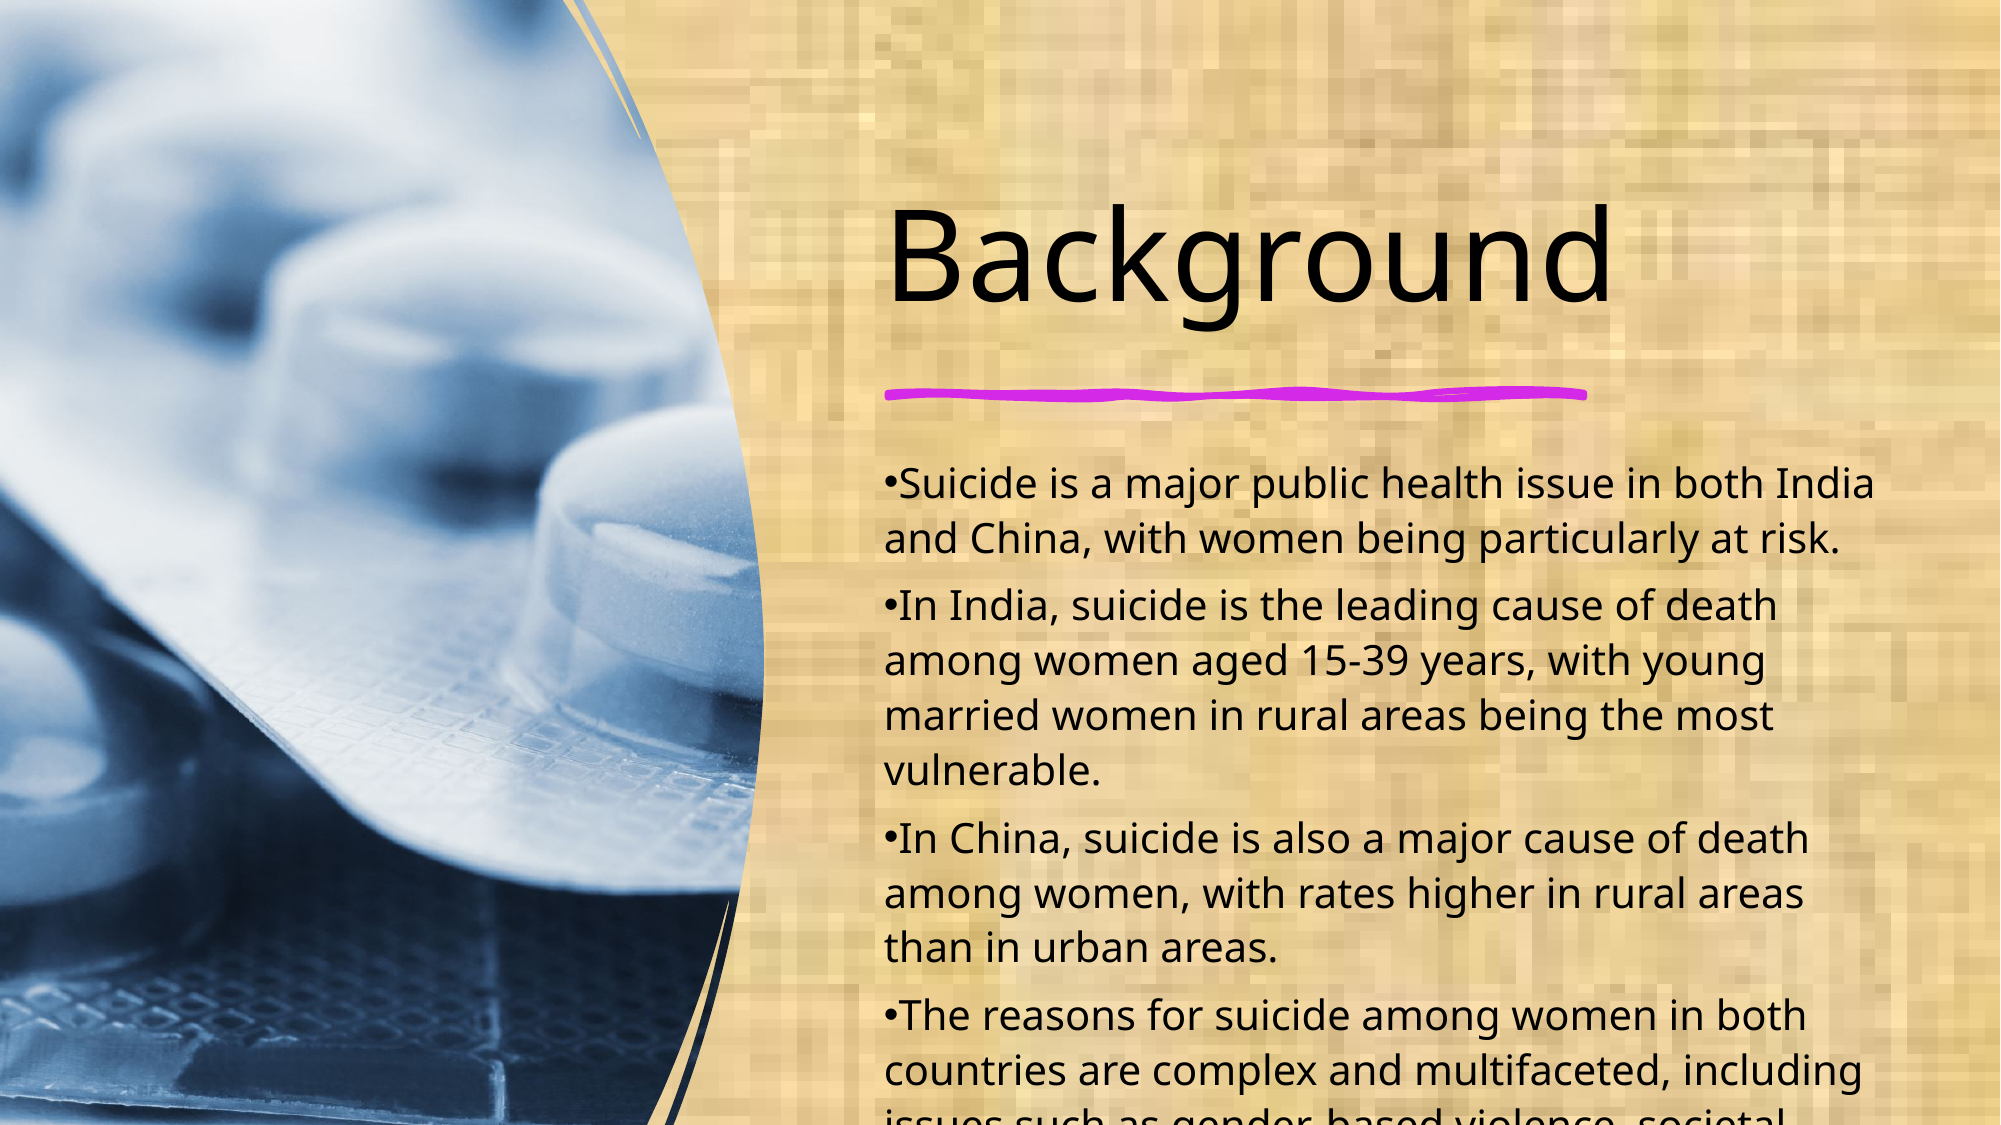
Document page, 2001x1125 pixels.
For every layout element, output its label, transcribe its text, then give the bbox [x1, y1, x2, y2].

text_box [764, 0, 2000, 1125]
text_box Suicide is a major public health issue in both India and China, with women being particularly at risk. In India, suicide is the leading cause of death among women aged 15-39 years, with young married women in rural areas being the most vulnerable. In China, suicide is also a major cause of death among women, with rates higher in rural areas than in urban areas. The reasons for suicide among women in both countries are complex and multifaceted, including issues such as gender-based violence, societal pressure and discrimination, mental health issues, and lack of access to resources and support. [868, 443, 1895, 1016]
title Background [869, 163, 1723, 335]
picture [0, 0, 764, 1125]
text_box [886, 388, 1586, 401]
